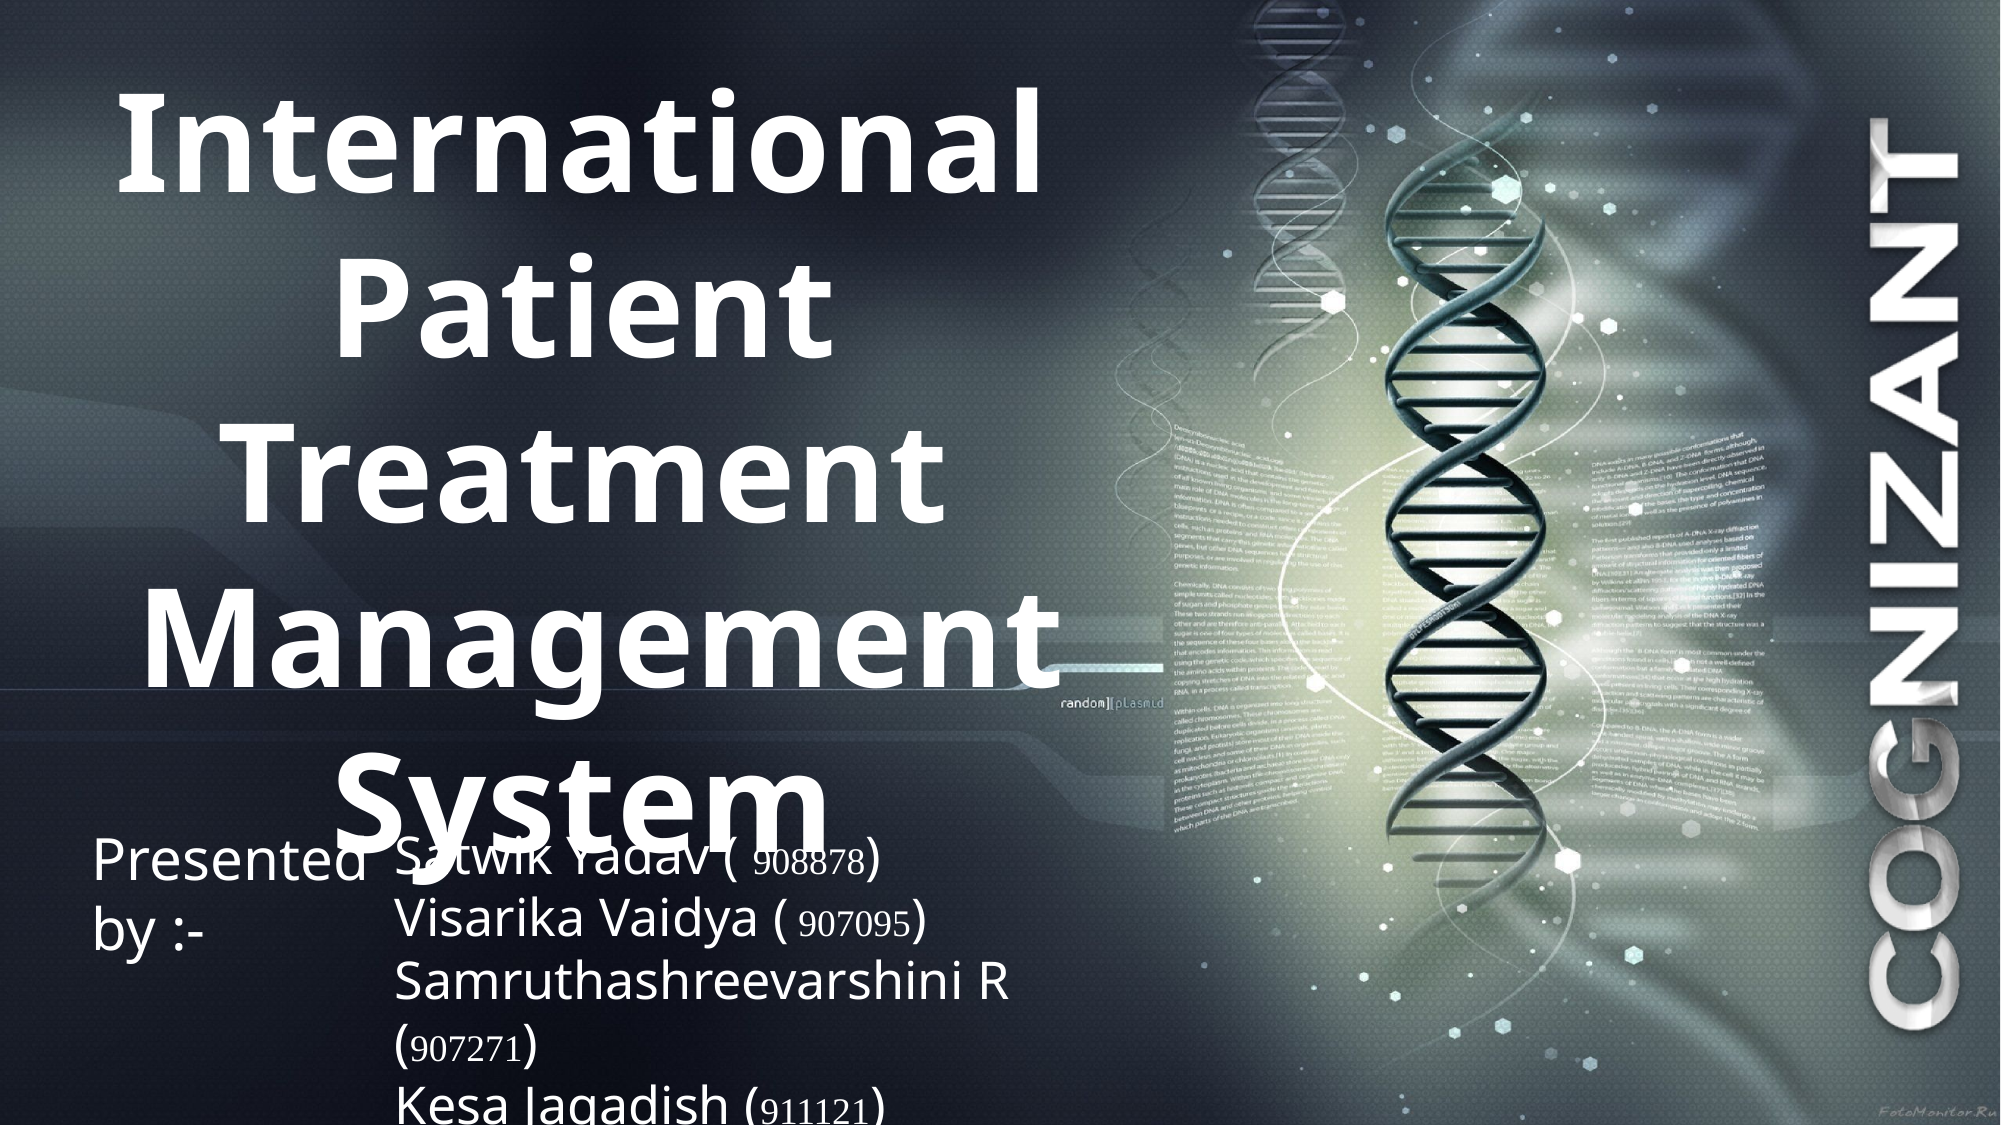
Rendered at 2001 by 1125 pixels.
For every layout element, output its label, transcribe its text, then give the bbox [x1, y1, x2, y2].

text_box Satwik Yadav ( 908878) Visarika Vaidya ( 907095) Samruthashreevarshini R (907271) Kesa Jagadish (911121) [379, 814, 1037, 1125]
picture [0, 0, 2001, 1125]
text_box Presented by :- [76, 814, 379, 970]
text_box International Patient Treatment Management System [26, 47, 1140, 887]
